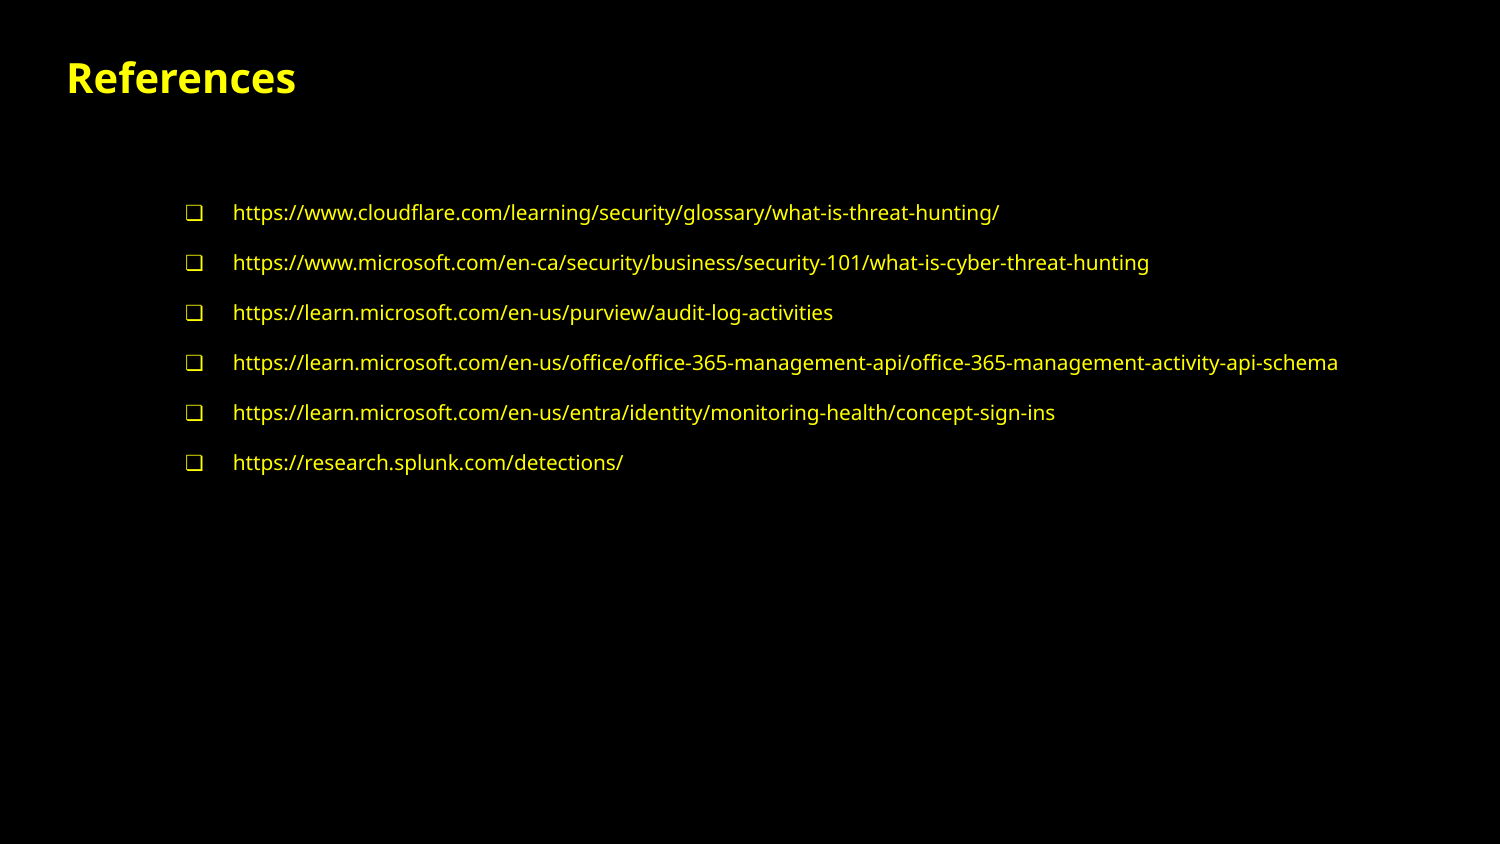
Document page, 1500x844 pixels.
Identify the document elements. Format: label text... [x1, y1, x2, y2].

text_box https://www.cloudflare.com/learning/security/glossary/what-is-threat-hunting/ https://www.microsoft.com/en-ca/security/business/security-101/what-is-cyber-threat-hunting https://learn.microsoft.com/en-us/purview/audit-log-activities https://learn.microsoft.com/en-us/office/office-365-management-api/office-365-management-activity-api-schema https://learn.microsoft.com/en-us/entra/identity/monitoring-health/concept-sign-ins https://research.splunk.com/detections/ [142, 184, 1368, 765]
title References [51, 36, 1449, 142]
